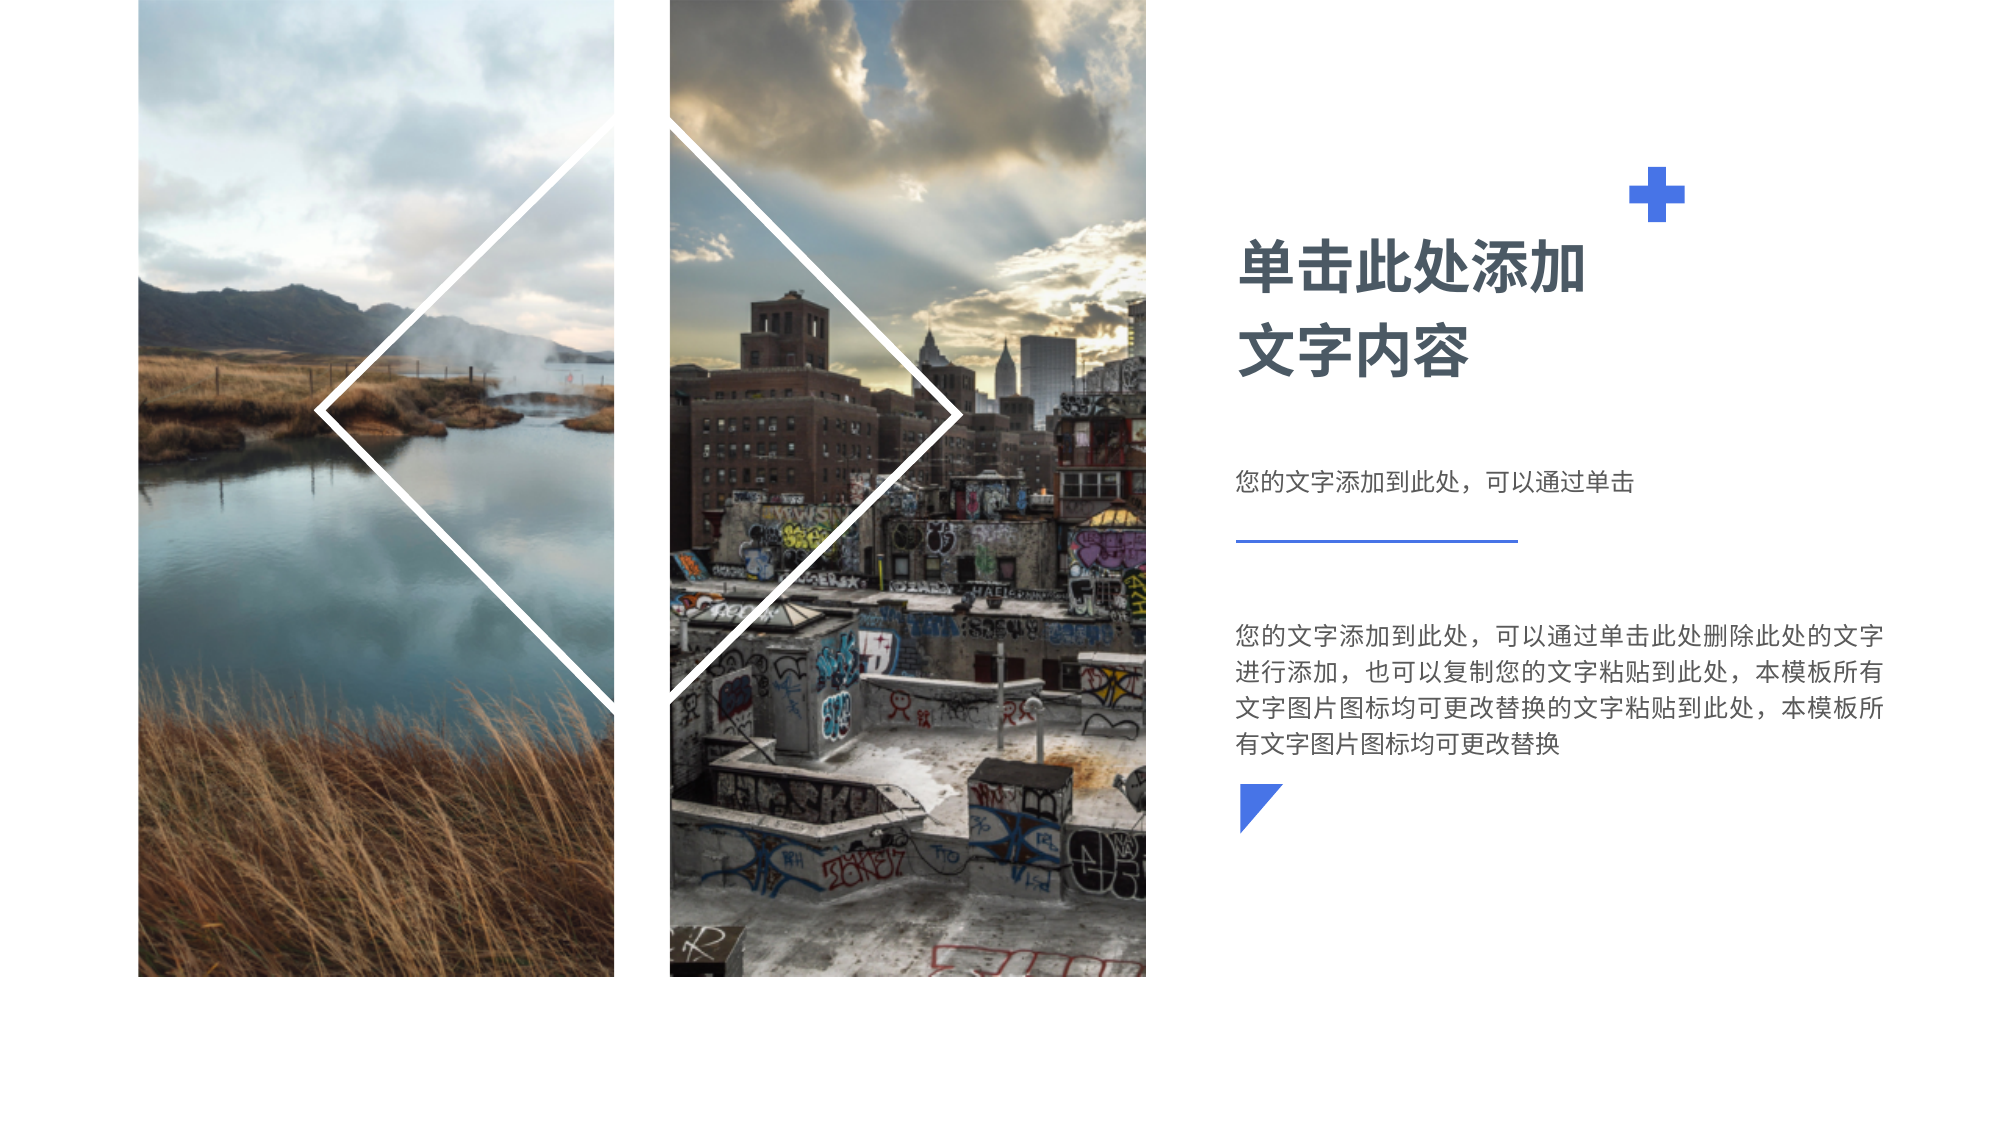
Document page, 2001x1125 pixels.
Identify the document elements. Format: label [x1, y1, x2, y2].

text_box [138, 0, 1146, 977]
text_box [1220, 157, 1901, 834]
